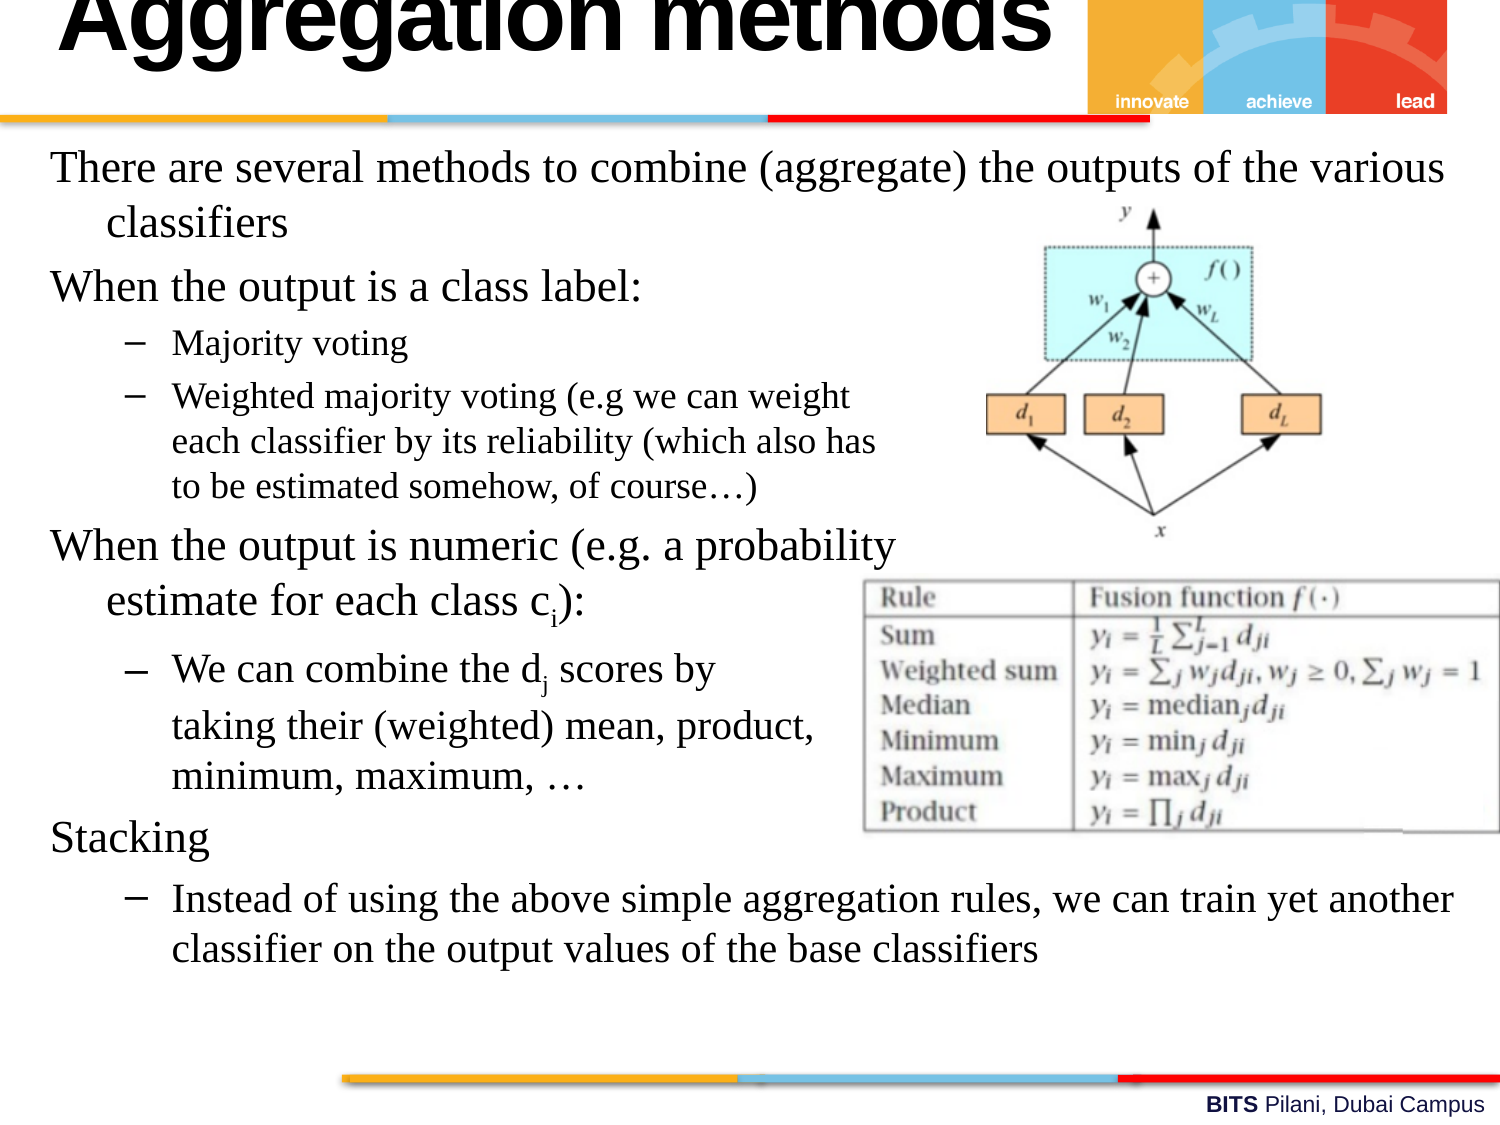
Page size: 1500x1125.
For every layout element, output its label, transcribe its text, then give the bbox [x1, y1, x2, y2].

picture [1087, 0, 1448, 114]
picture [985, 206, 1330, 541]
picture [857, 573, 1500, 840]
list Aggregation methods [34, 27, 1073, 88]
list There are several methods to combine (aggregate) the outputs of the various classifiers When the output is a class label: Majority voting Weighted majority voting (e.g we can weight each classifier by its reliability (which also has to be estimated somehow, of course…) When the output is numeric (e.g. a probability estimate for each class ci): We can combine the dj scores by taking their (weighted) mean, product, minimum, maximum, … Stacking Instead of using the above simple aggregation rules, we can train yet another classifier on the output values of the base classifiers [34, 129, 1475, 1066]
